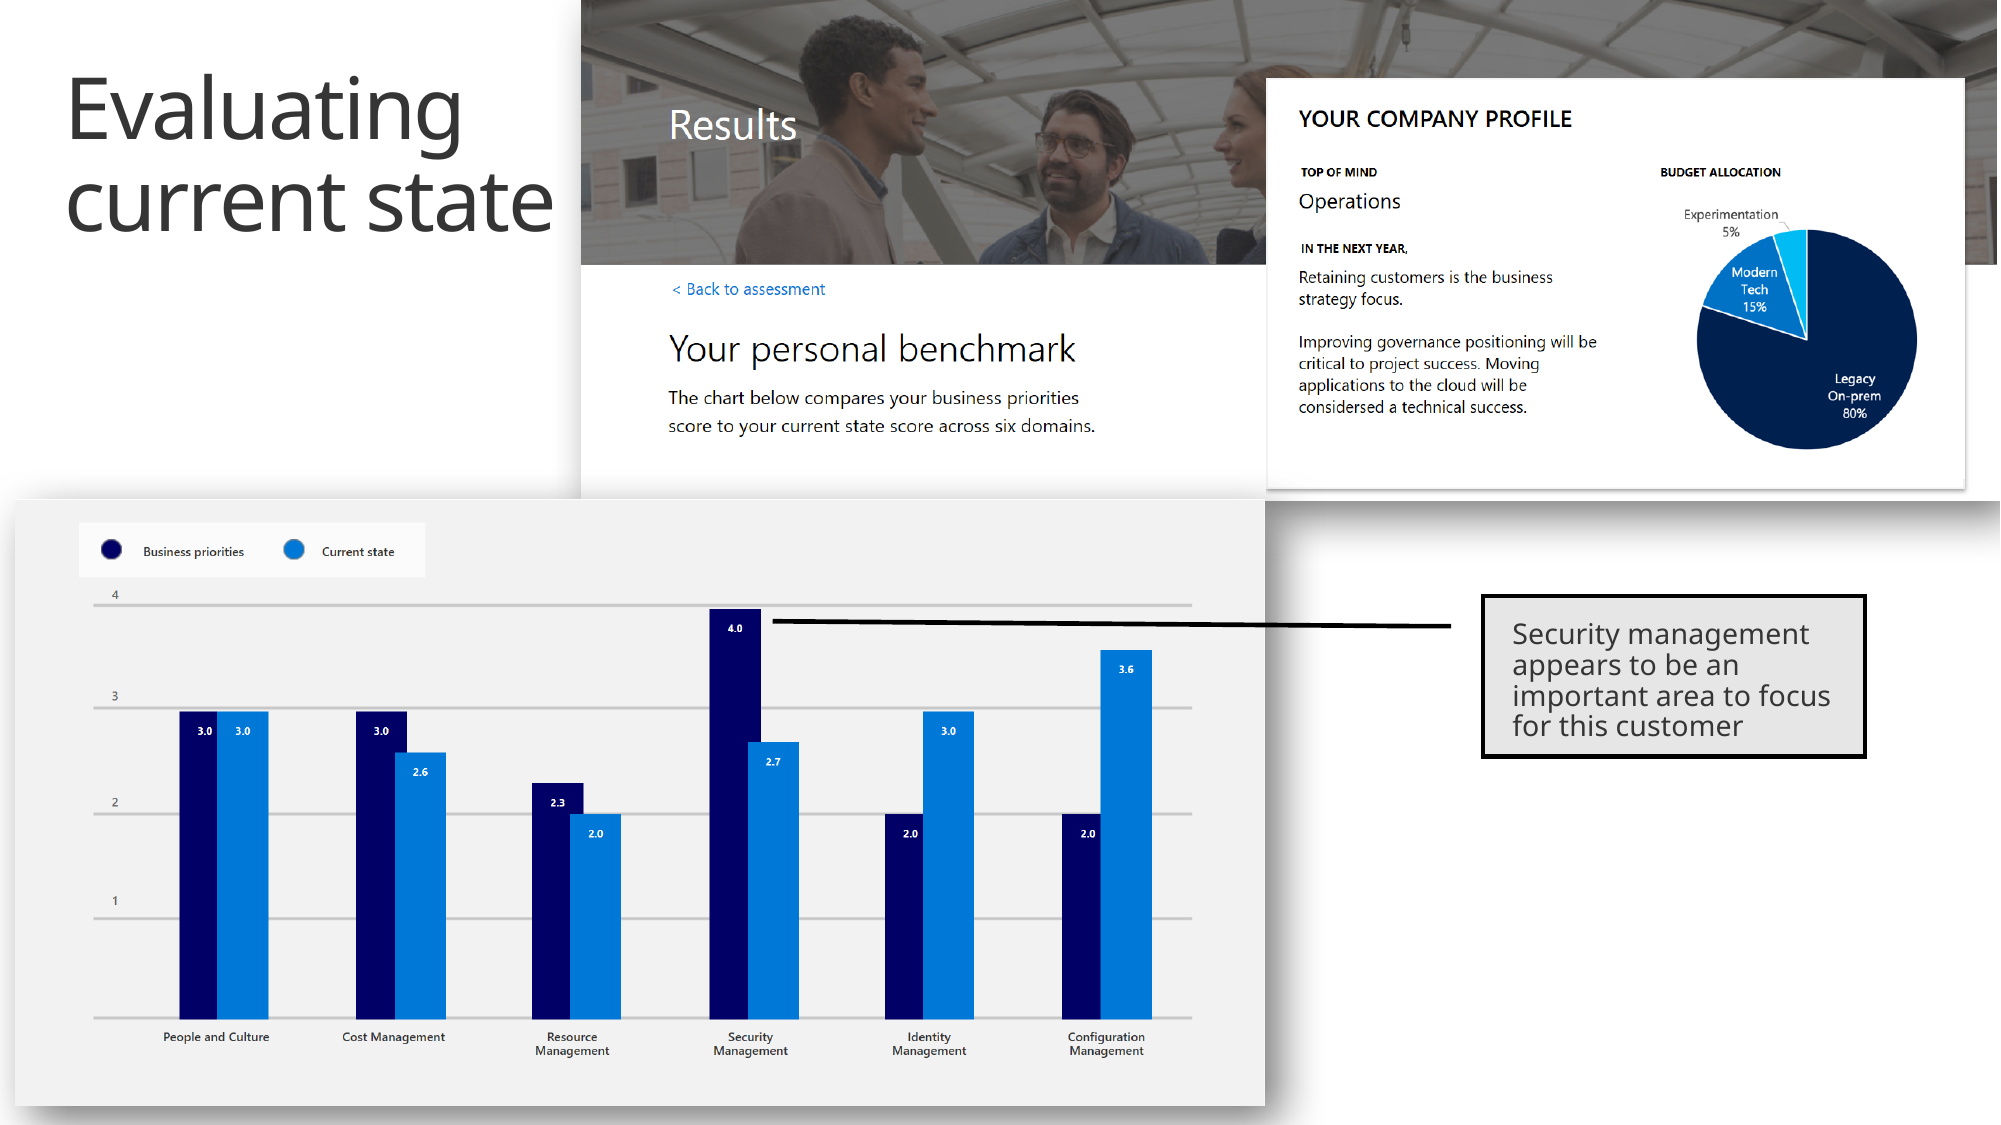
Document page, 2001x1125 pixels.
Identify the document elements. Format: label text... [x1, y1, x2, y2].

text_box Security management appears to be an important area to focus for this customer [1482, 596, 1866, 757]
text_box Evaluating current state [40, 50, 563, 377]
picture [15, 0, 2000, 1107]
